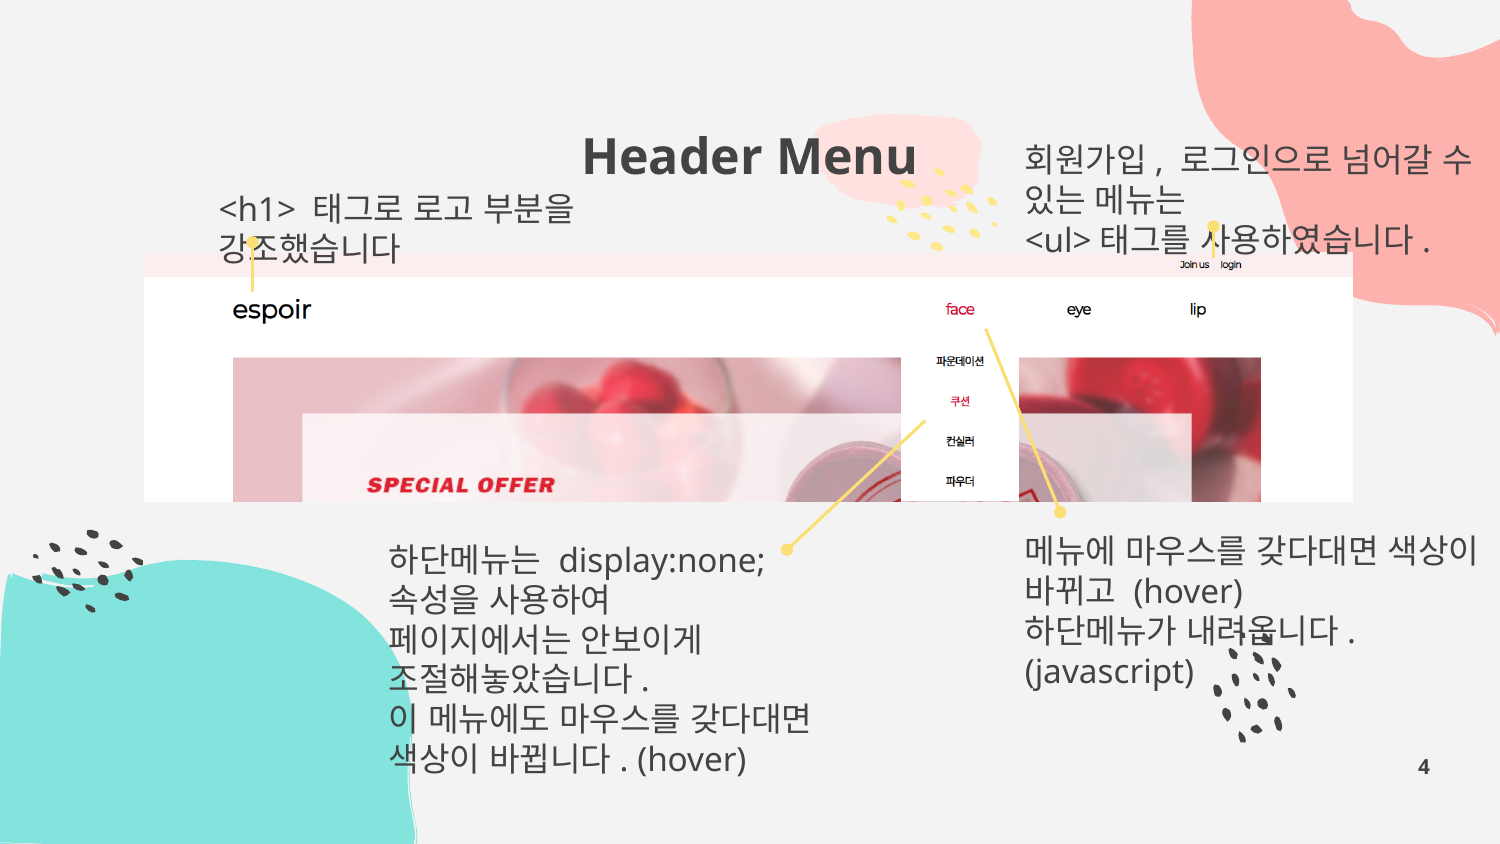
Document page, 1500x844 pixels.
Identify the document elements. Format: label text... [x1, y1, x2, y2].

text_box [985, 328, 1061, 513]
slide_number 4 [1379, 738, 1469, 804]
picture [144, 252, 1354, 502]
text_box 메뉴에 마우스를 갖다대면 색상이 바뀌고 (hover) 하단메뉴가 내려옵니다. (javascript) [1009, 515, 1500, 584]
title Header Menu [517, 103, 982, 200]
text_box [786, 420, 926, 551]
text_box 회원가입, 로그인으로 넘어갈 수 있는 메뉴는 <ul>태그를 사용하였습니다. [1009, 124, 1500, 194]
text_box 하단메뉴는 display:none; 속성을 사용하여 페이지에서는 안보이게 조절해놓았습니다. 이 메뉴에도 마우스를 갖다대면 색상이 바뀝니다. (hover) [373, 523, 864, 593]
subtitle <h1> 태그로 로고 부분을 강조했습니다 [203, 173, 694, 243]
